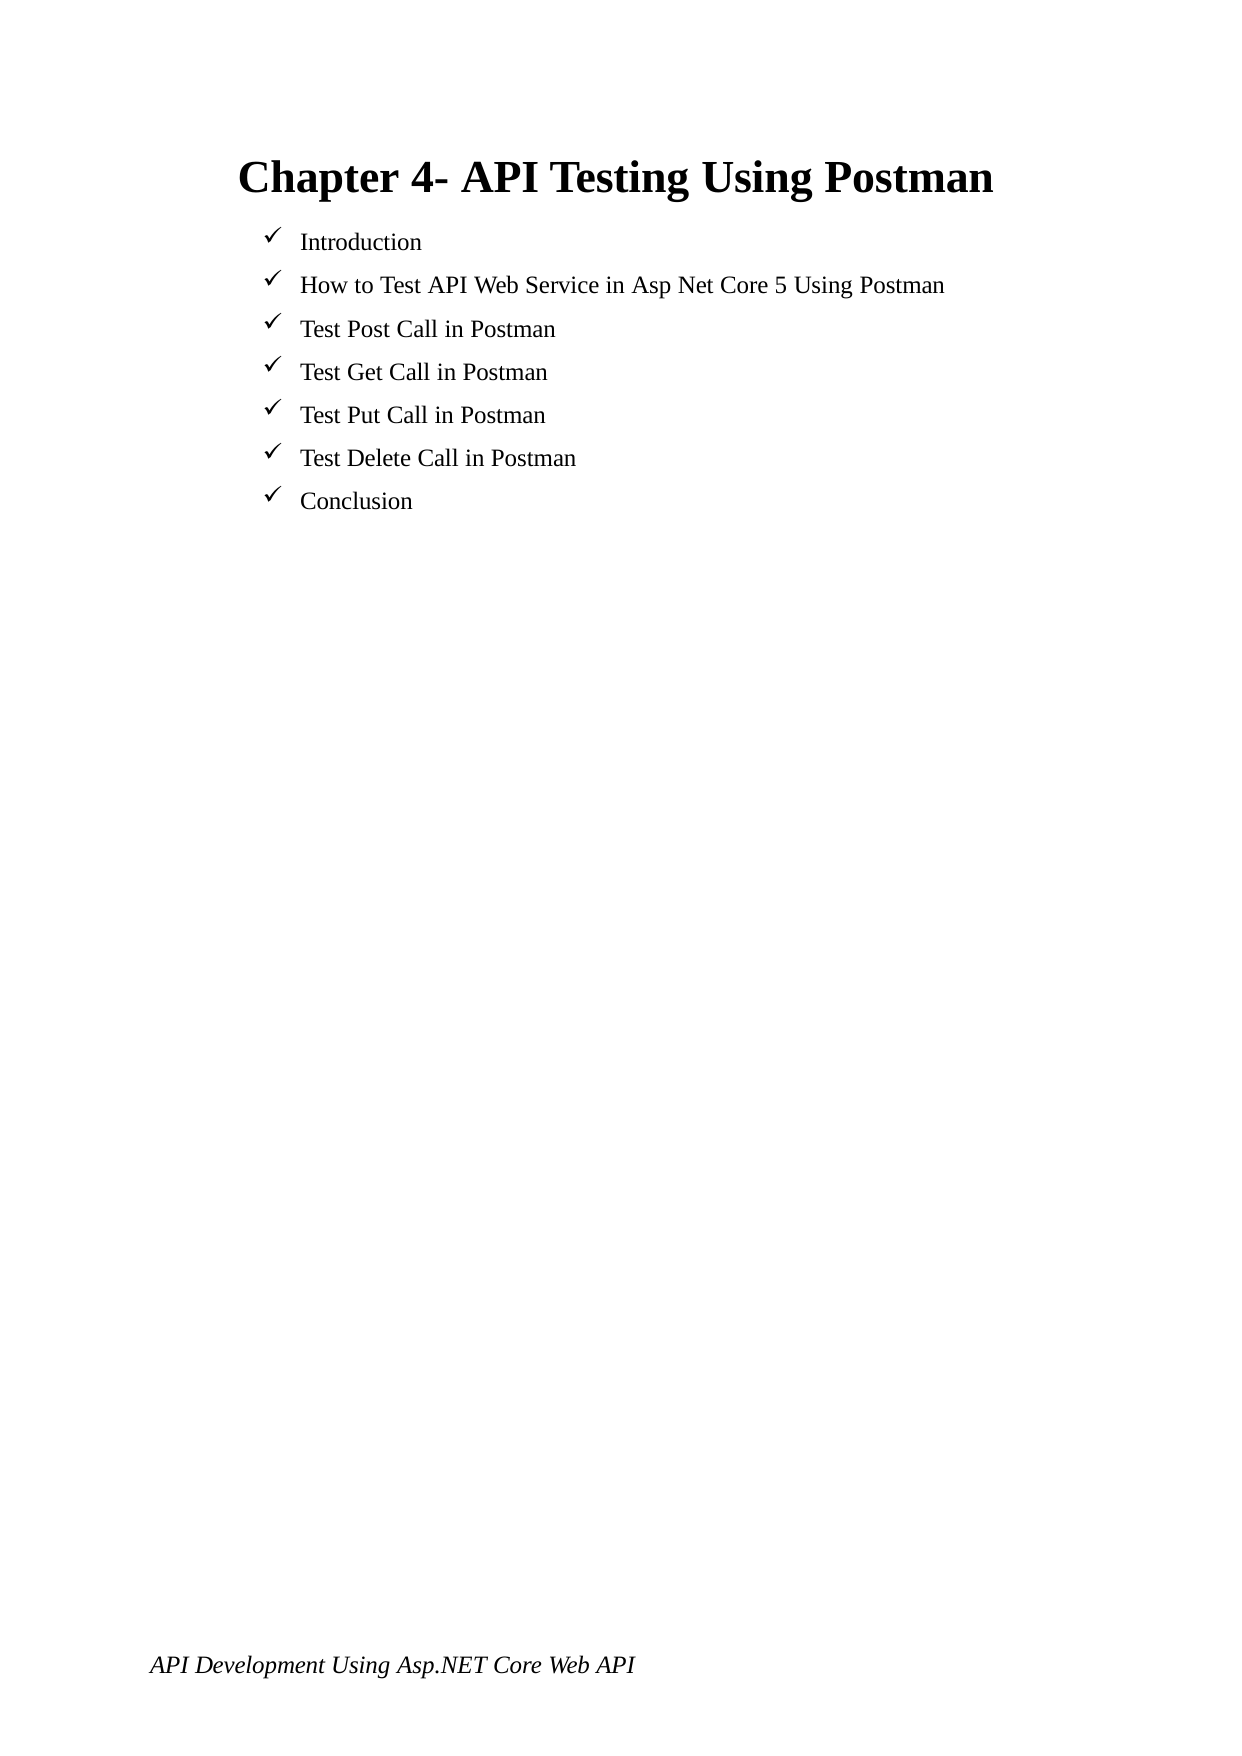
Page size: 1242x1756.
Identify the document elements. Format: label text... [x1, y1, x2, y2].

text_box Chapter 4- API Testing Using Postman [235, 144, 1005, 202]
text_box Introduction How to Test API Web Service in Asp Net Core 5 Using Postman Test Post Call in Postman Test Get Call in Postman Test Put Call in Postman Test Delete Call in Postman Conclusion [260, 210, 954, 515]
footer API Development Using Asp.NET Core Web API [147, 1649, 643, 1756]
